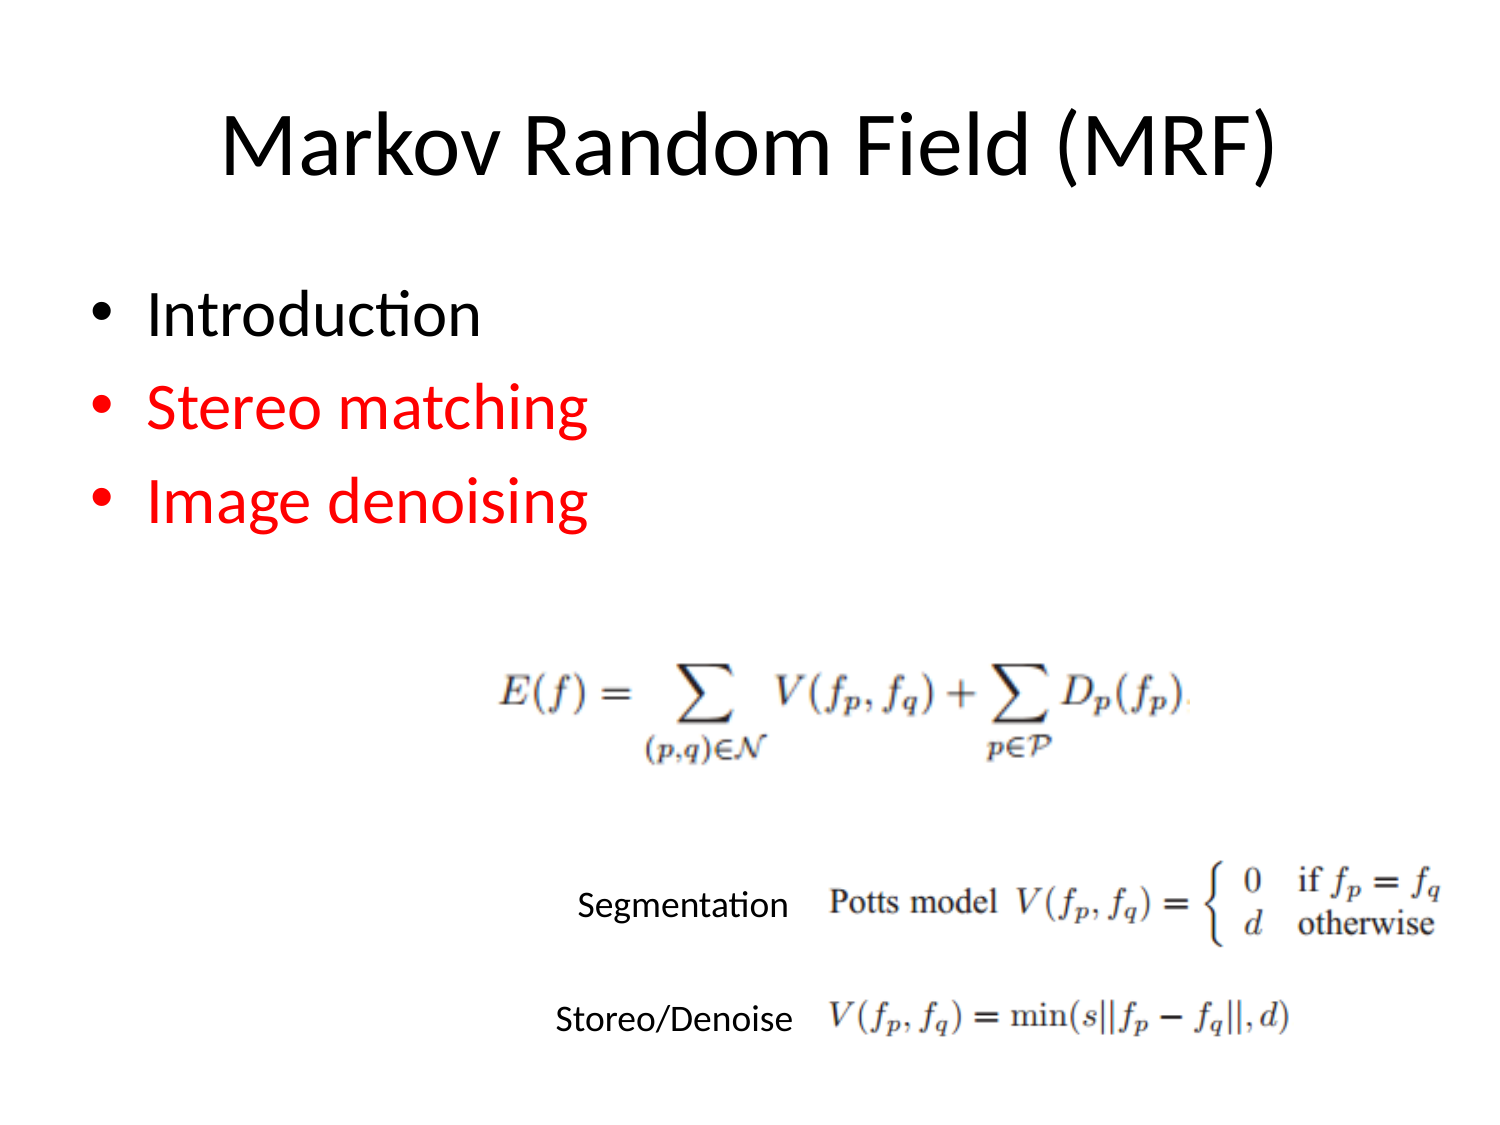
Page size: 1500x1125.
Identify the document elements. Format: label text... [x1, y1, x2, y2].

title Markov Random Field (MRF) [75, 45, 1425, 233]
picture [820, 845, 1475, 949]
list Introduction Stereo matching Image denoising [75, 262, 1425, 1005]
picture [820, 980, 1294, 1048]
text_box Storeo/Denoise [540, 986, 809, 1047]
picture [489, 637, 1190, 769]
text_box Segmentation [562, 872, 805, 933]
